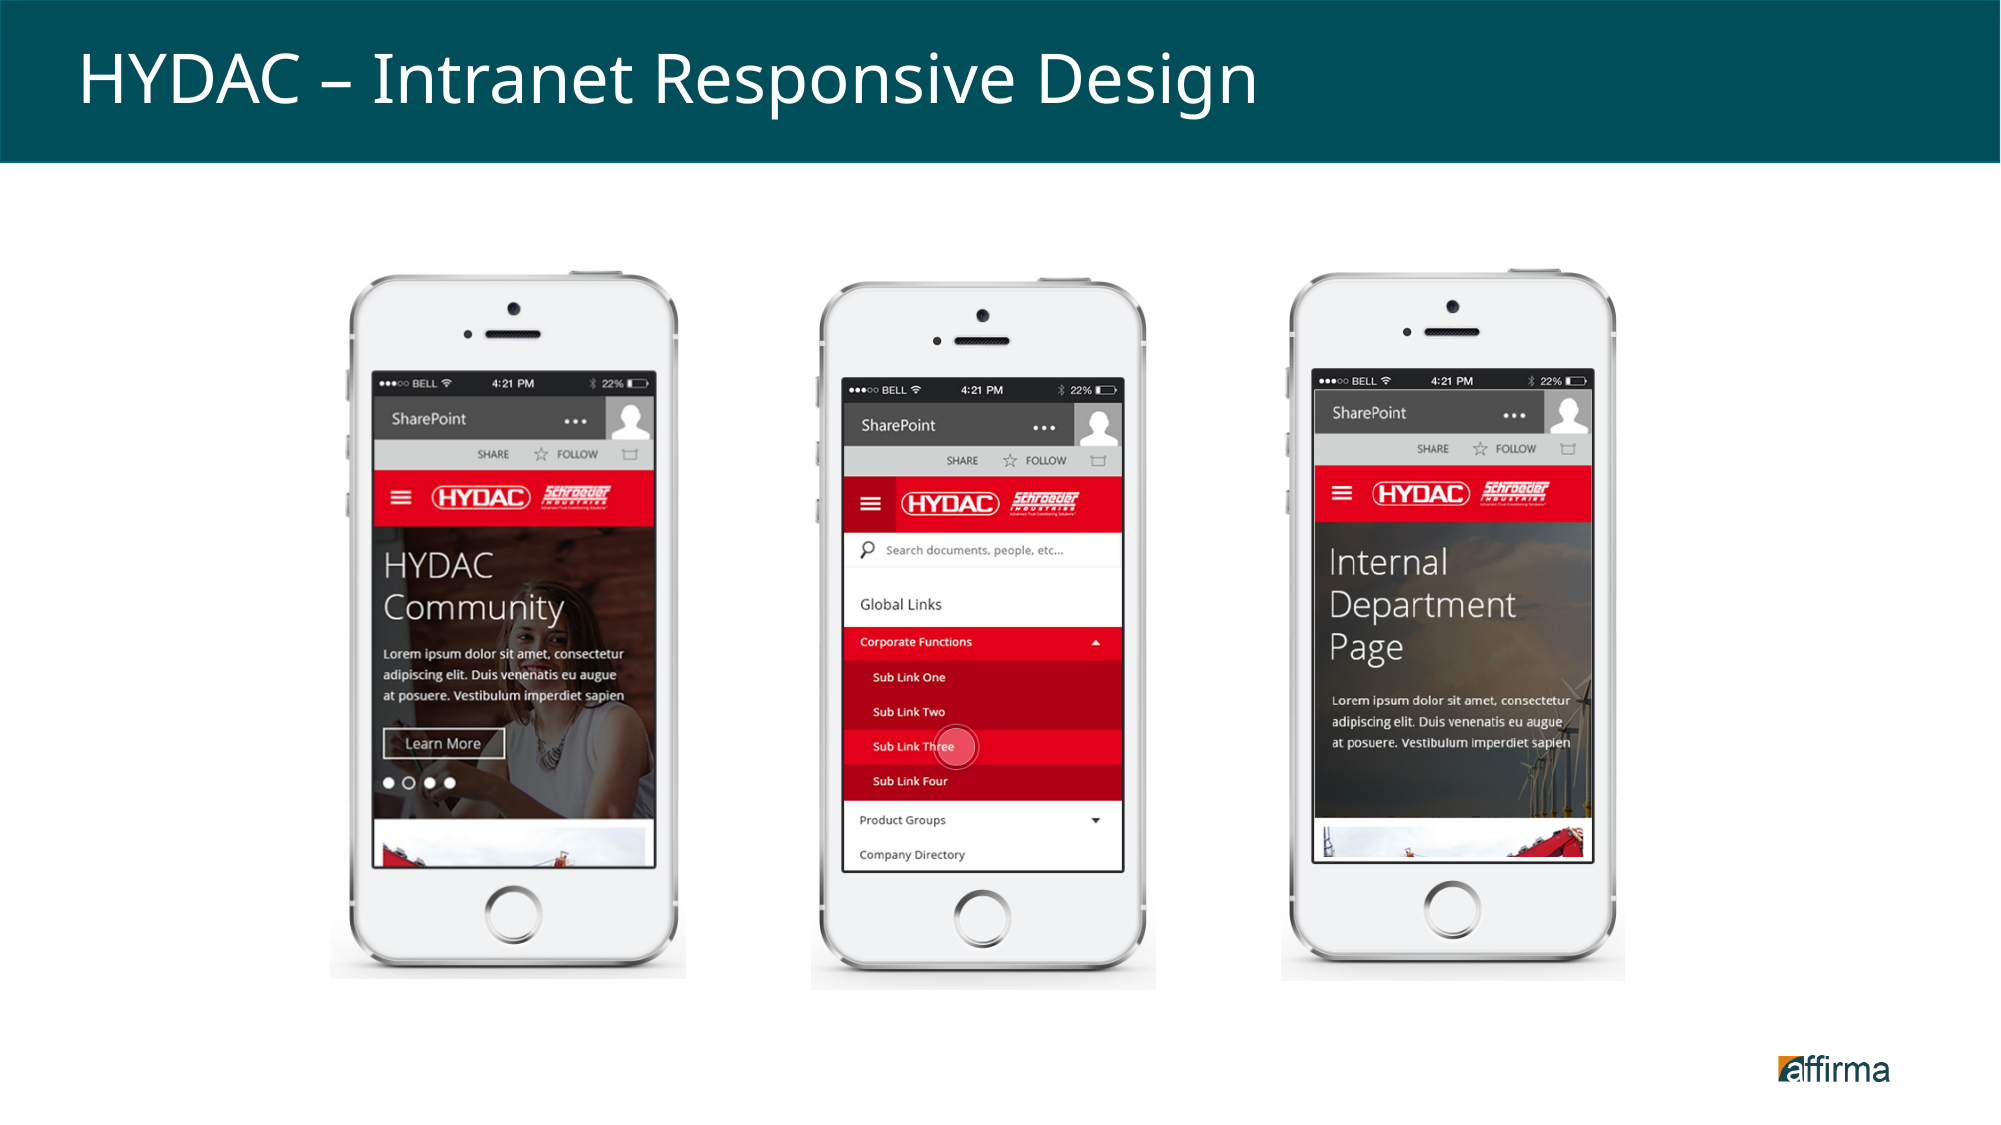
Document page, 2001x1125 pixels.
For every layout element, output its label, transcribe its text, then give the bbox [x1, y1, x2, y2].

picture [1280, 265, 1625, 981]
picture [330, 265, 686, 979]
title HYDAC – Intranet Responsive Design [62, 37, 1938, 125]
picture [811, 274, 1156, 990]
picture [1775, 1050, 1892, 1088]
